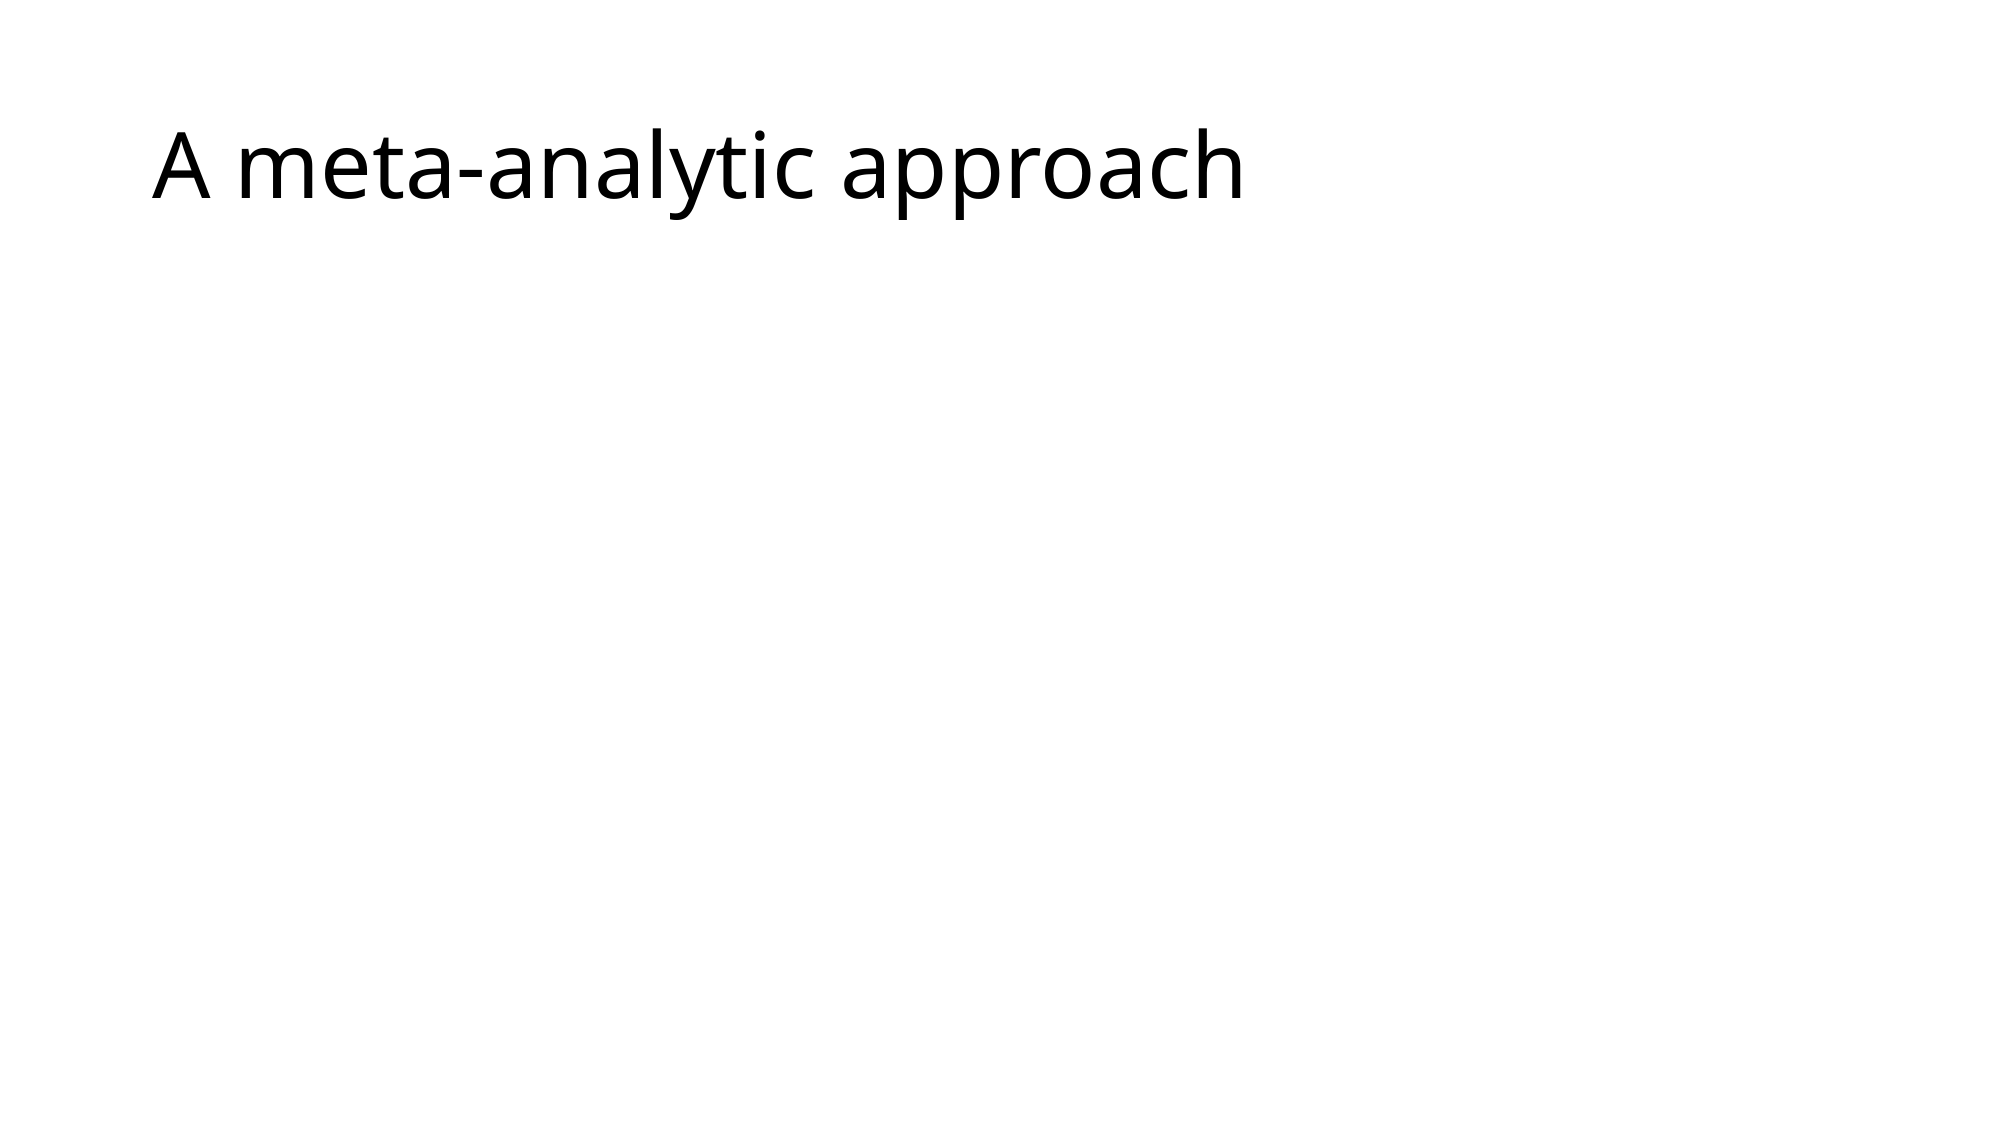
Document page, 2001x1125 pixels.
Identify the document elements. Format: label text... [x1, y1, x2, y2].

title A meta-analytic approach [137, 59, 1863, 278]
